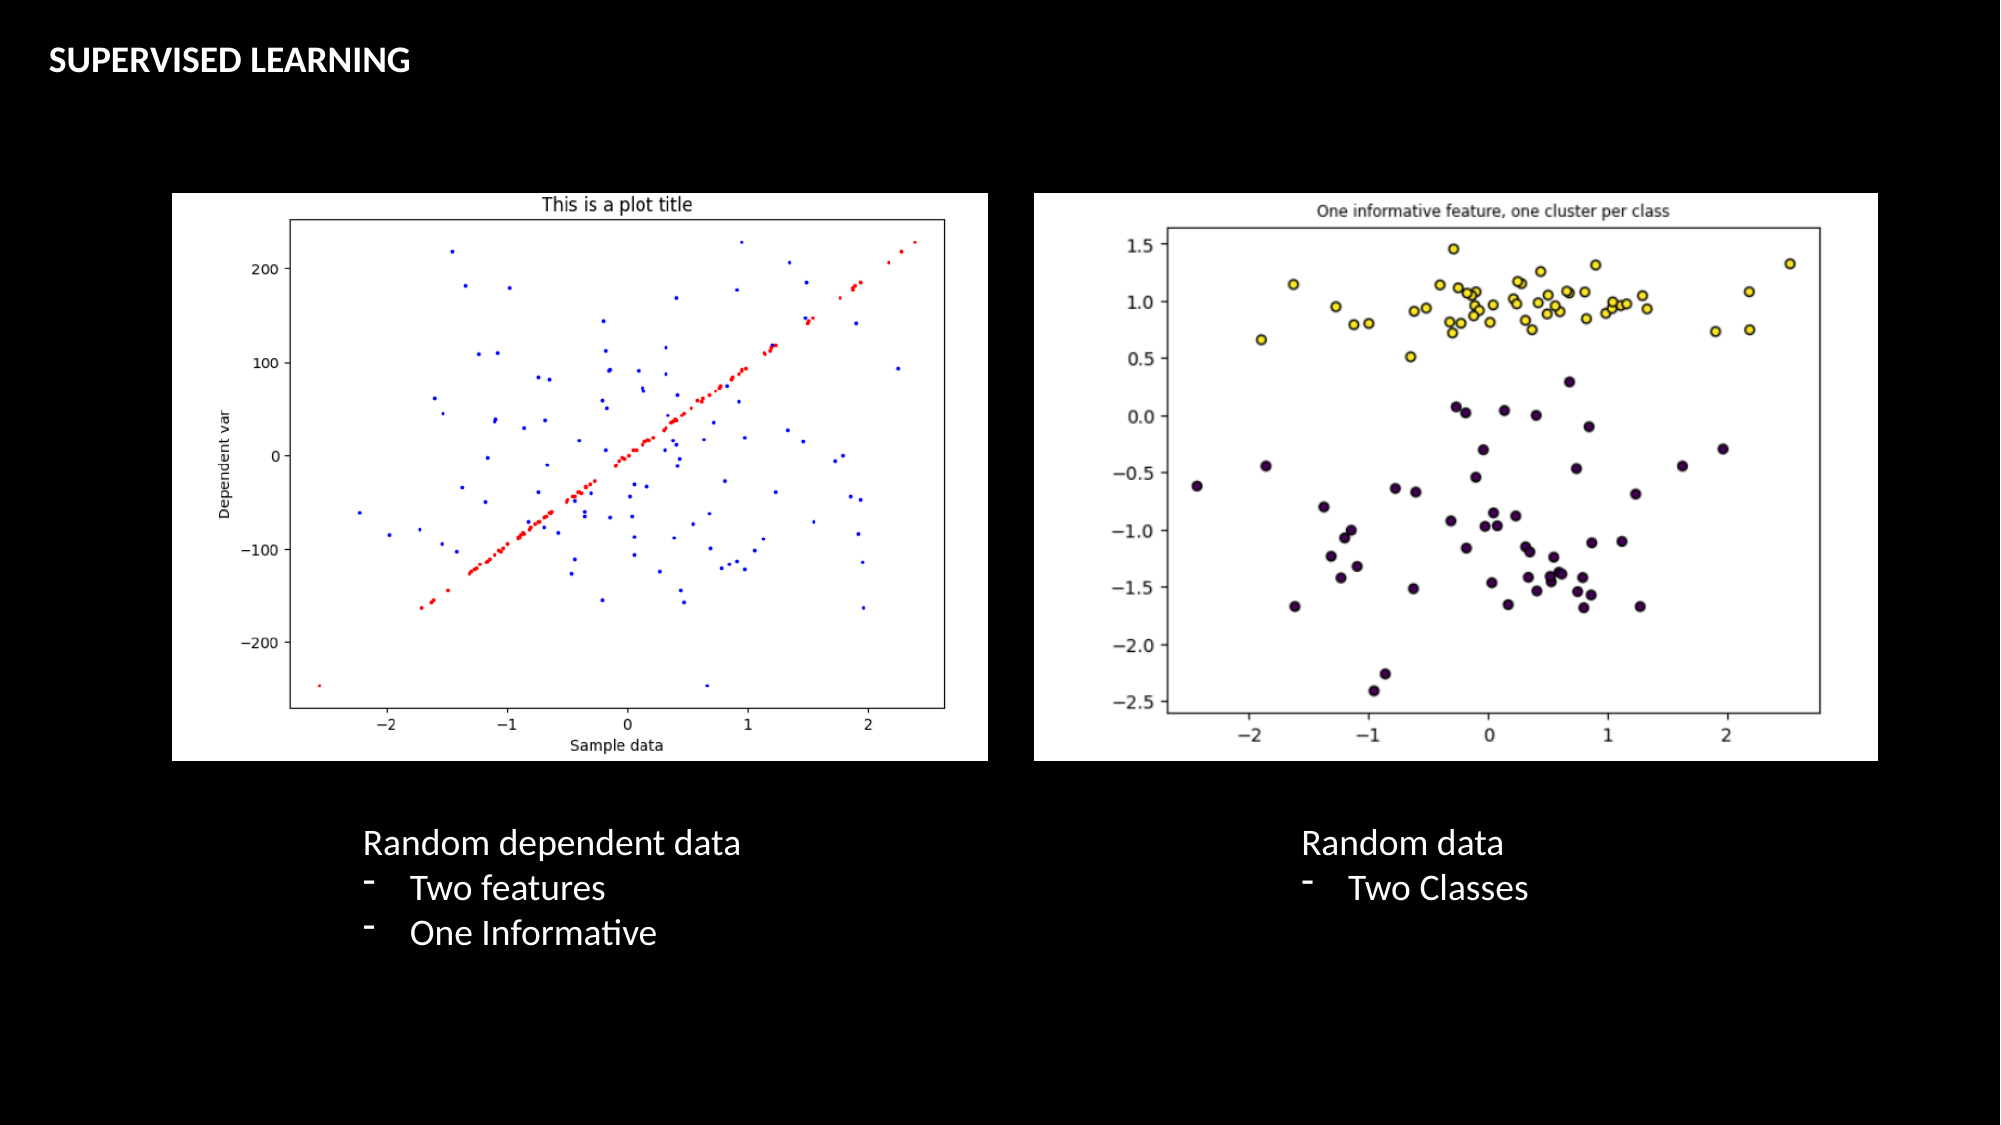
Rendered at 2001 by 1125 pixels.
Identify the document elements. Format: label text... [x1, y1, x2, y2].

text_box SUPERVISED LEARNING [34, 27, 1035, 88]
text_box Random dependent data Two features One Informative [348, 810, 1000, 960]
text_box Random data Two Classes [1286, 810, 1939, 915]
picture [172, 193, 988, 761]
picture [1034, 193, 1878, 761]
